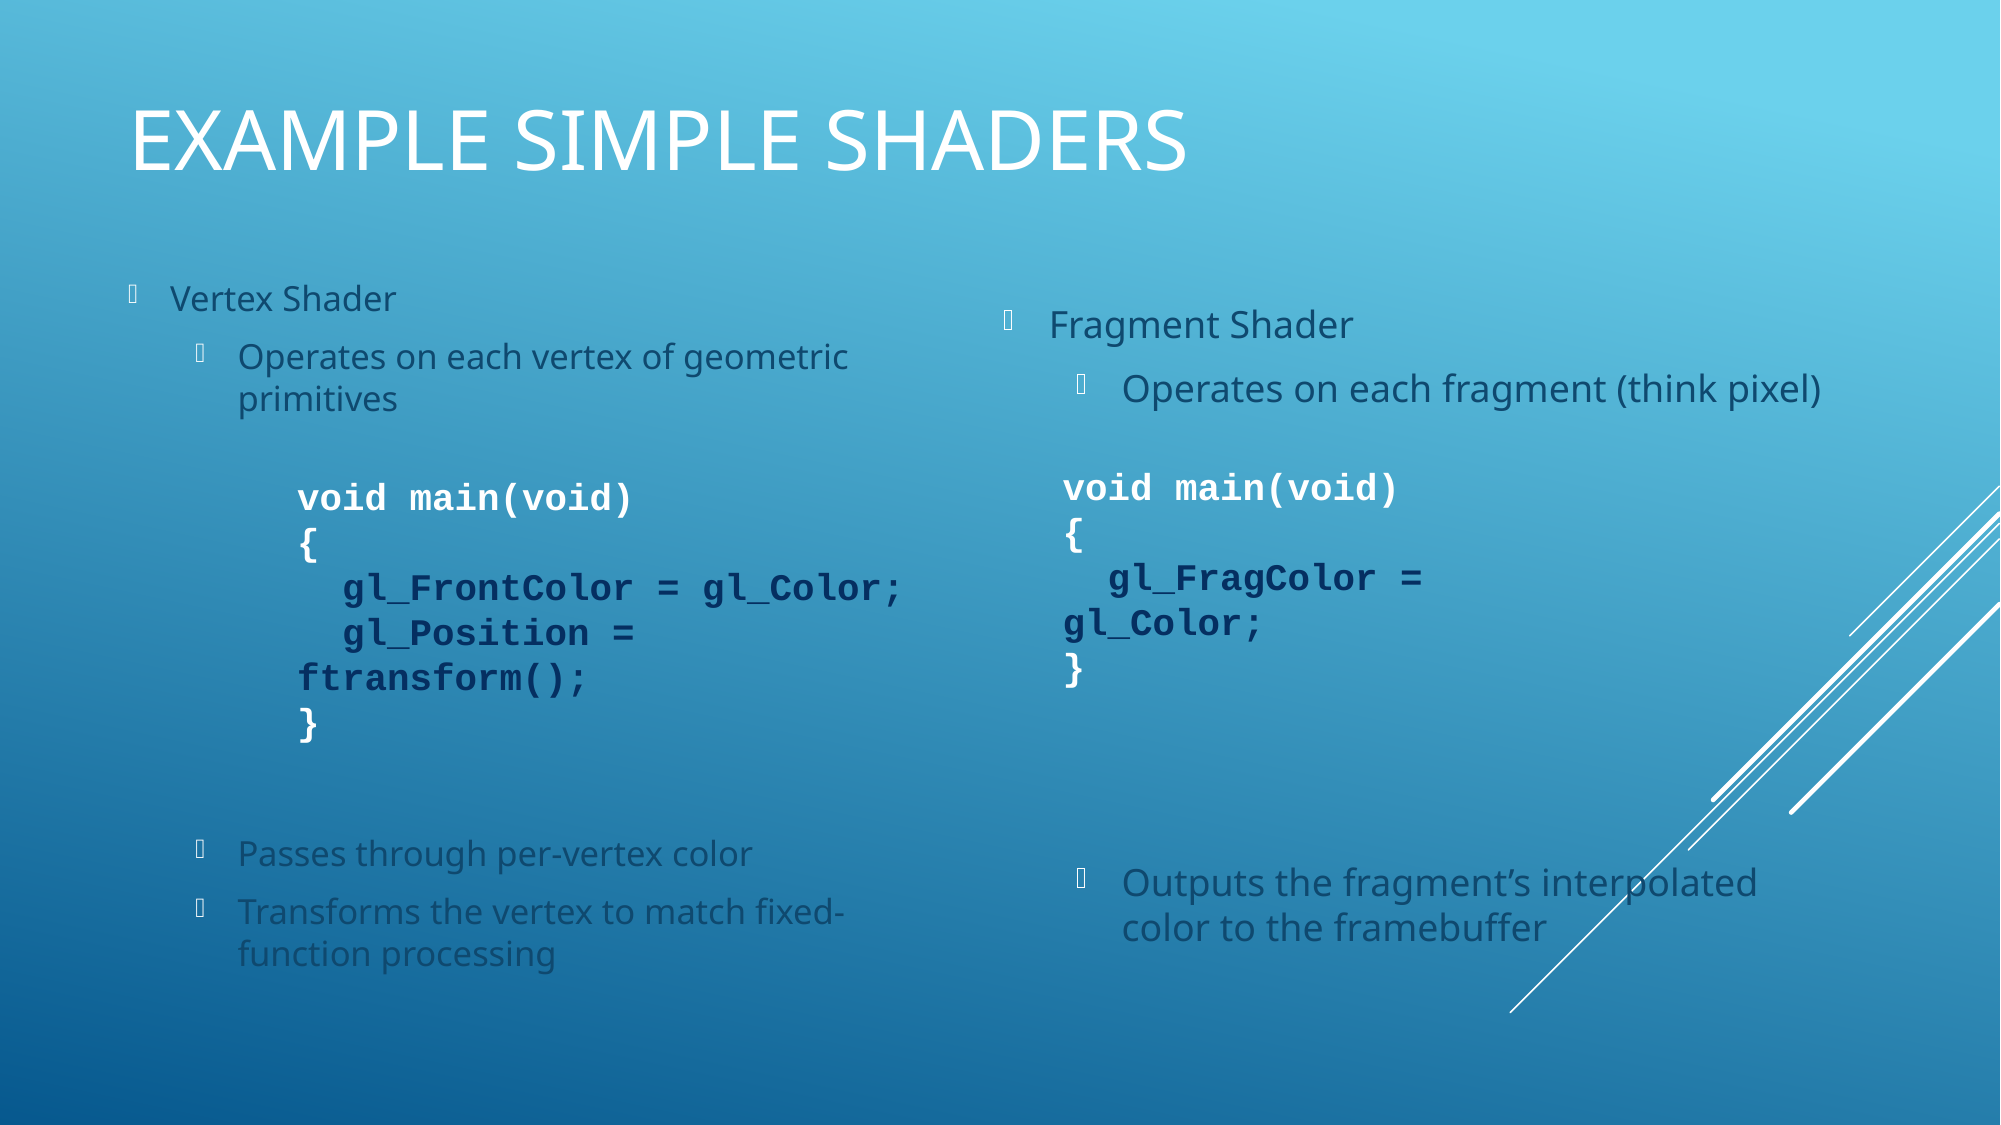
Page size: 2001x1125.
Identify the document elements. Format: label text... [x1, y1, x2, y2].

text_box void main(void) { gl_FragColor = gl_Color; } [1047, 456, 1661, 696]
text_box void main(void) { gl_FrontColor = gl_Color; gl_Position = ftransform(); } [282, 465, 964, 751]
title Example Simple Shaders [113, 28, 1839, 246]
list Fragment Shader Operates on each fragment (think pixel) Outputs the fragment’s interpolated color to the framebuffer [988, 268, 1839, 982]
list Vertex Shader Operates on each vertex of geometric primitives Passes through per-vertex color Transforms the vertex to match fixed-function processing [113, 268, 964, 982]
